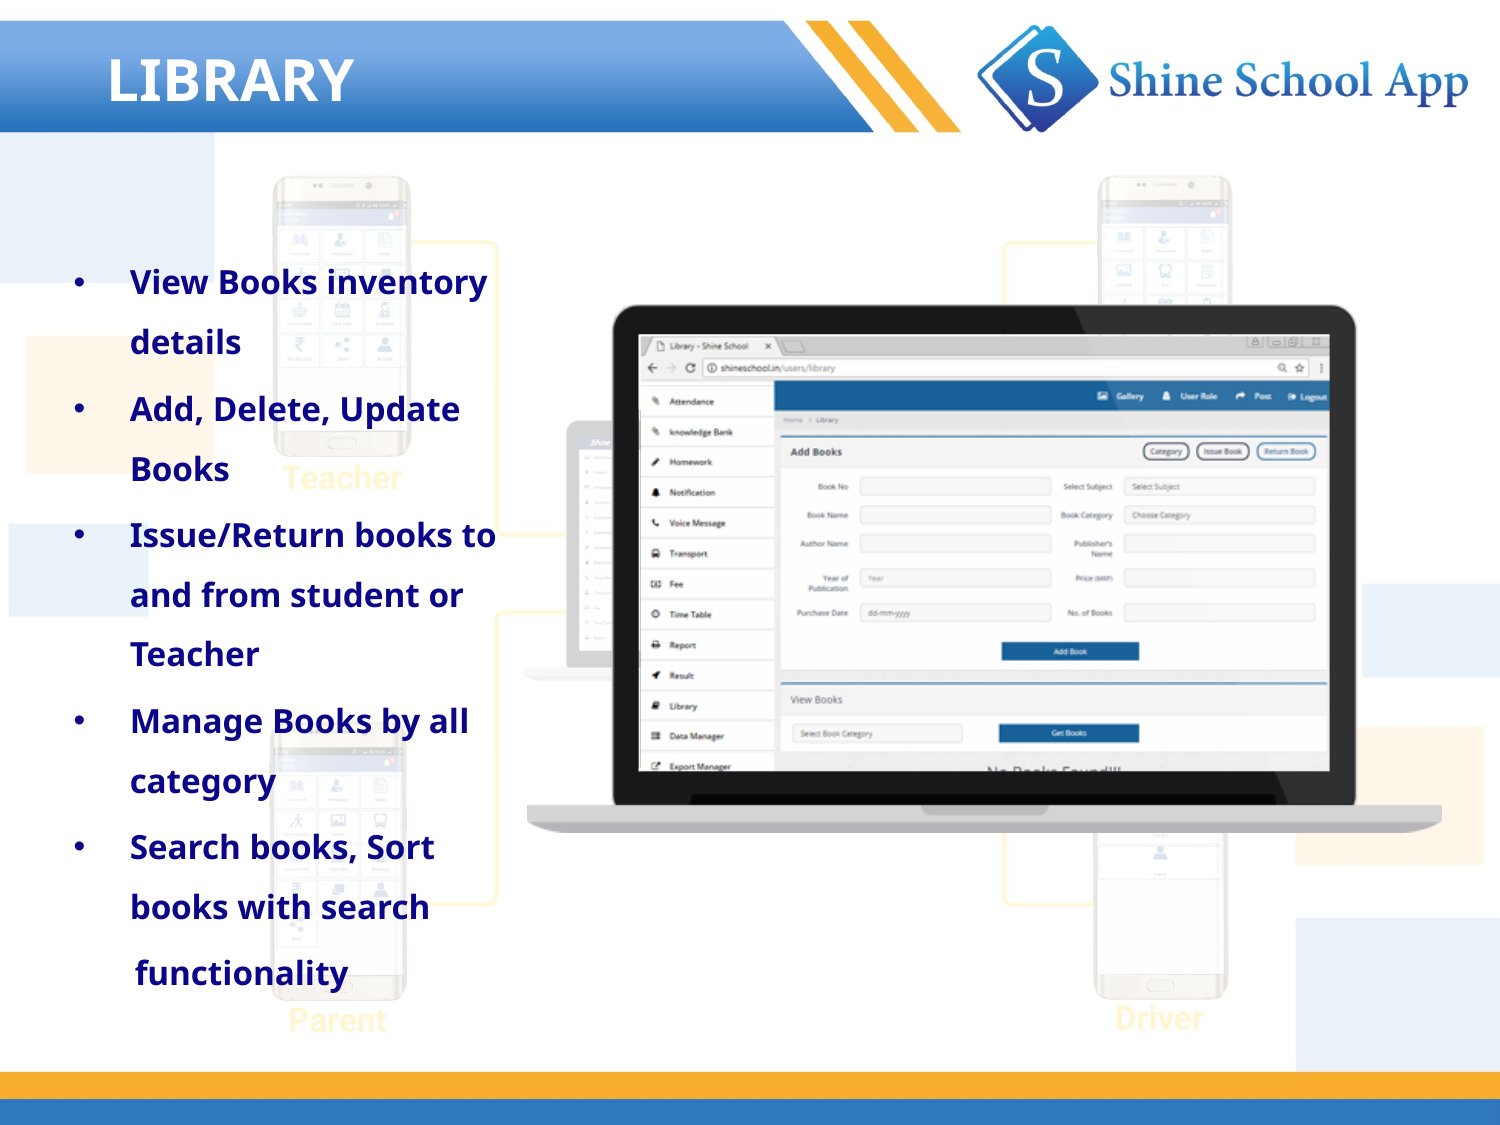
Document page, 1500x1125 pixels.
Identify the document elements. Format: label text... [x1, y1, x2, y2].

picture [0, 0, 1500, 1125]
list View Books inventory details Add, Delete, Update Books Issue/Return books to and from student or Teacher Manage Books by all category Search books, Sort books with search functionality [58, 234, 528, 1079]
title LIBRARY [0, 15, 498, 141]
